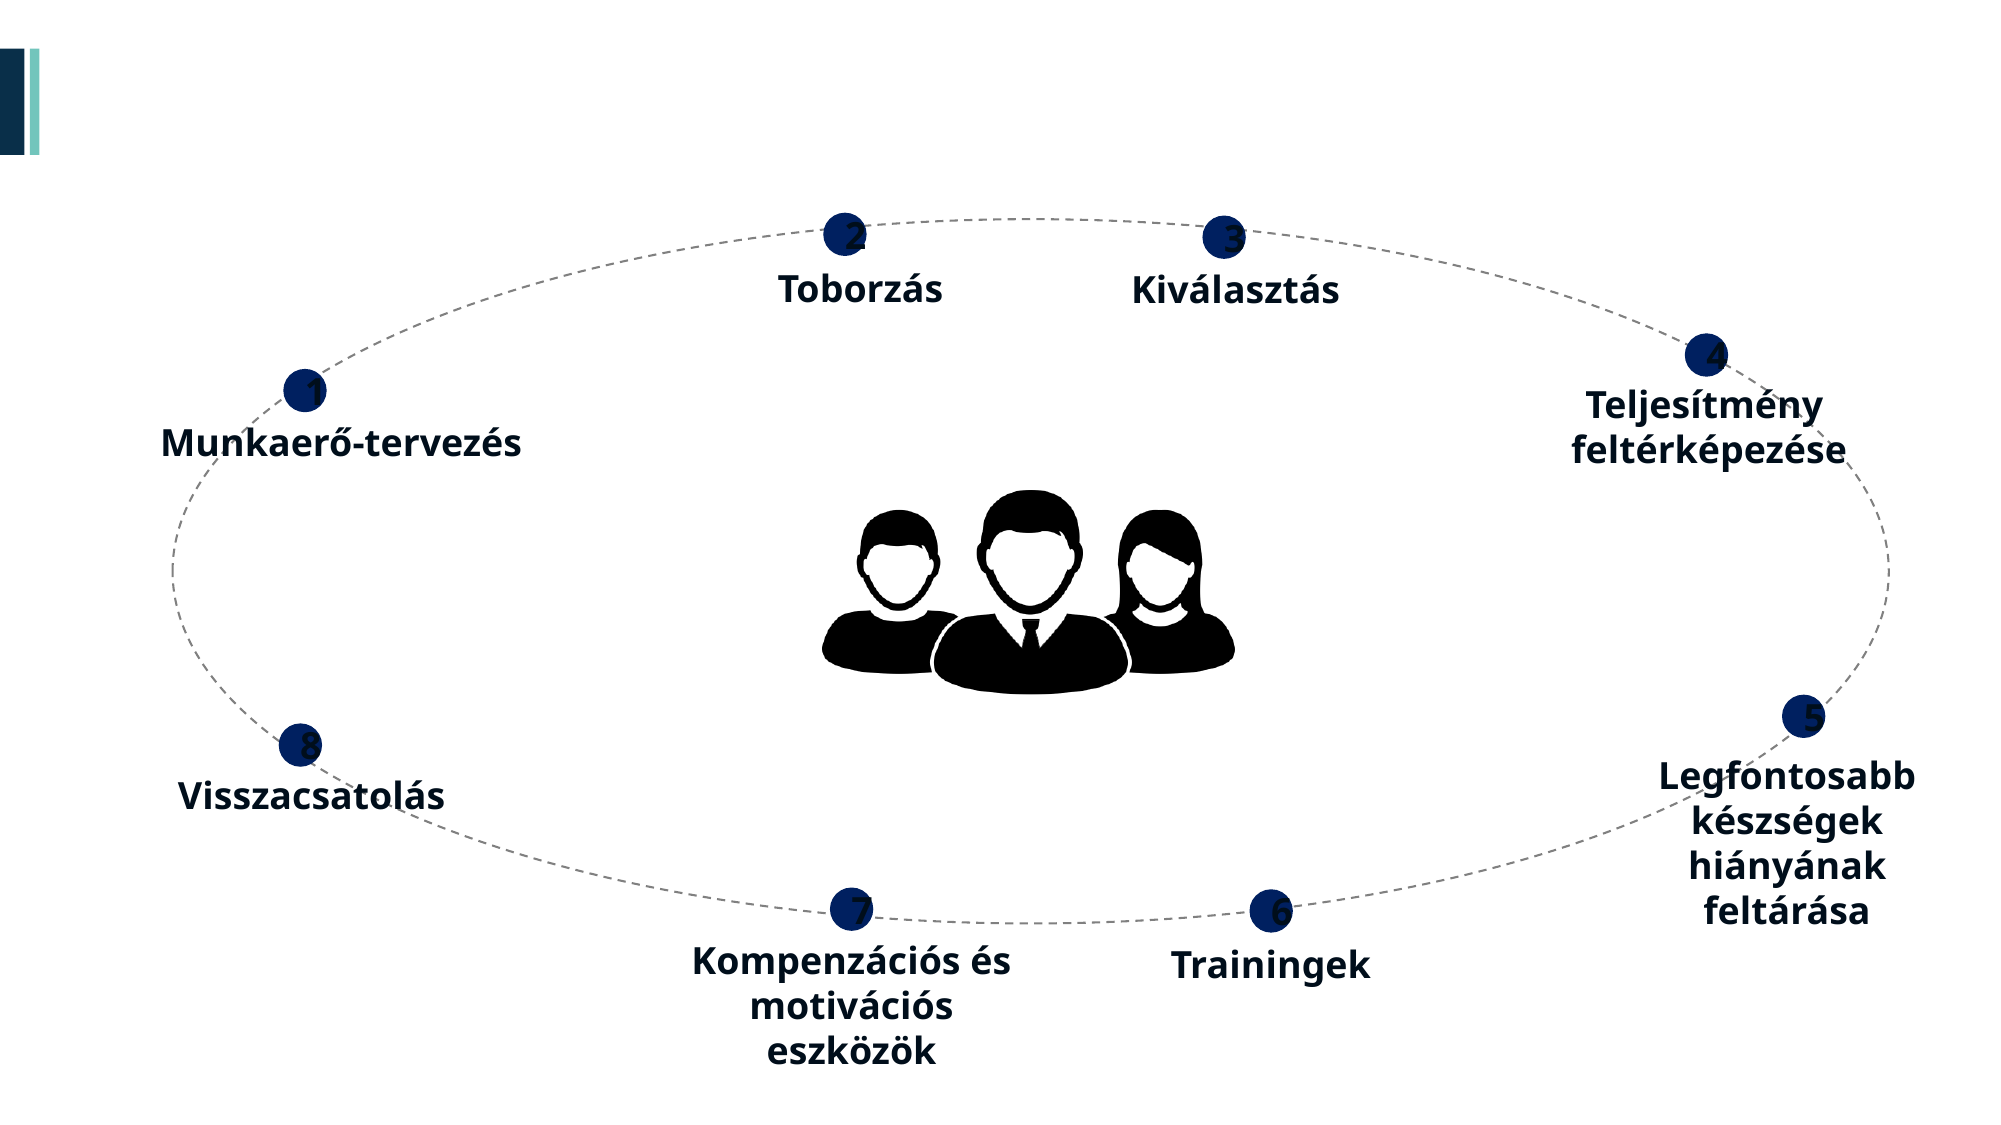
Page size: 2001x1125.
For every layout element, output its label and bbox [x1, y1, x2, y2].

text_box [1604, 695, 1970, 942]
text_box [154, 369, 529, 472]
text_box [1123, 216, 1348, 320]
text_box [171, 218, 1890, 925]
text_box [172, 724, 451, 826]
text_box [1083, 890, 1449, 994]
text_box [669, 888, 1035, 1082]
picture [763, 364, 1298, 736]
text_box [1555, 334, 1854, 481]
text_box [764, 213, 957, 319]
